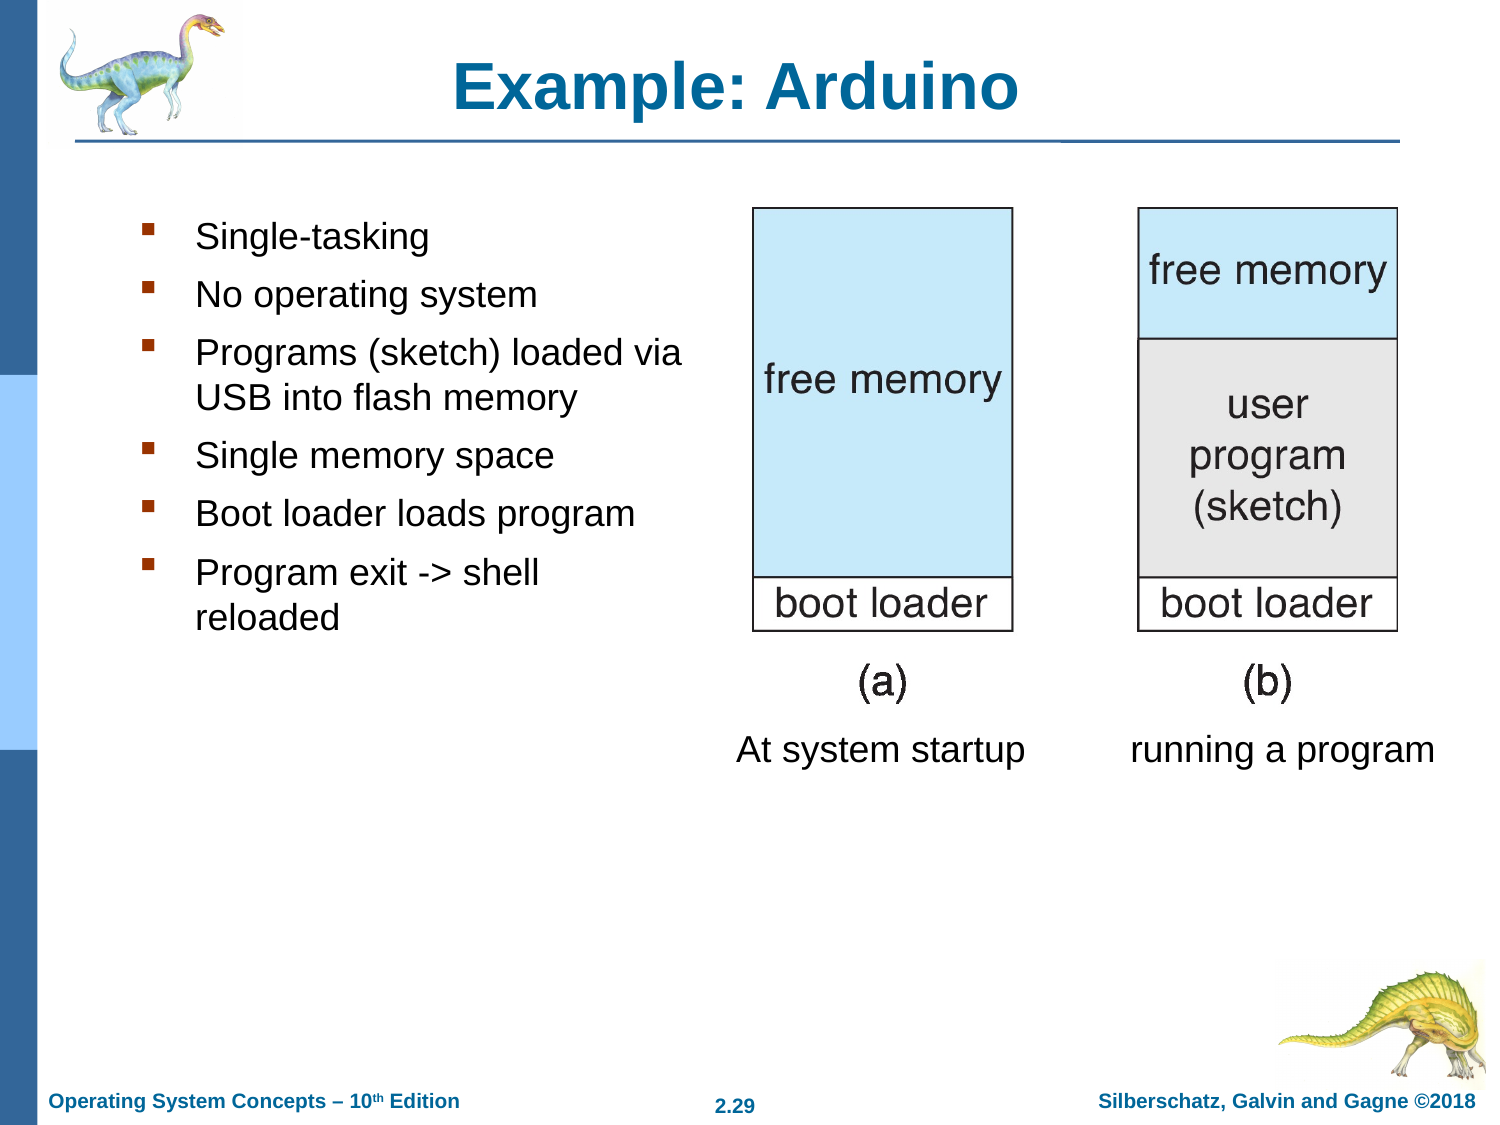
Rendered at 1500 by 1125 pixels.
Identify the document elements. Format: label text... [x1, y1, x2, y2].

list Single-tasking No operating system Programs (sketch) loaded via USB into flash memory Single memory space Boot loader loads program Program exit -> shell reloaded [123, 204, 705, 841]
text_box At system startup running a program [721, 717, 1500, 835]
picture [46, 0, 243, 149]
title Example: Arduino [75, 35, 1398, 130]
picture [1275, 959, 1486, 1090]
picture [752, 207, 1398, 715]
